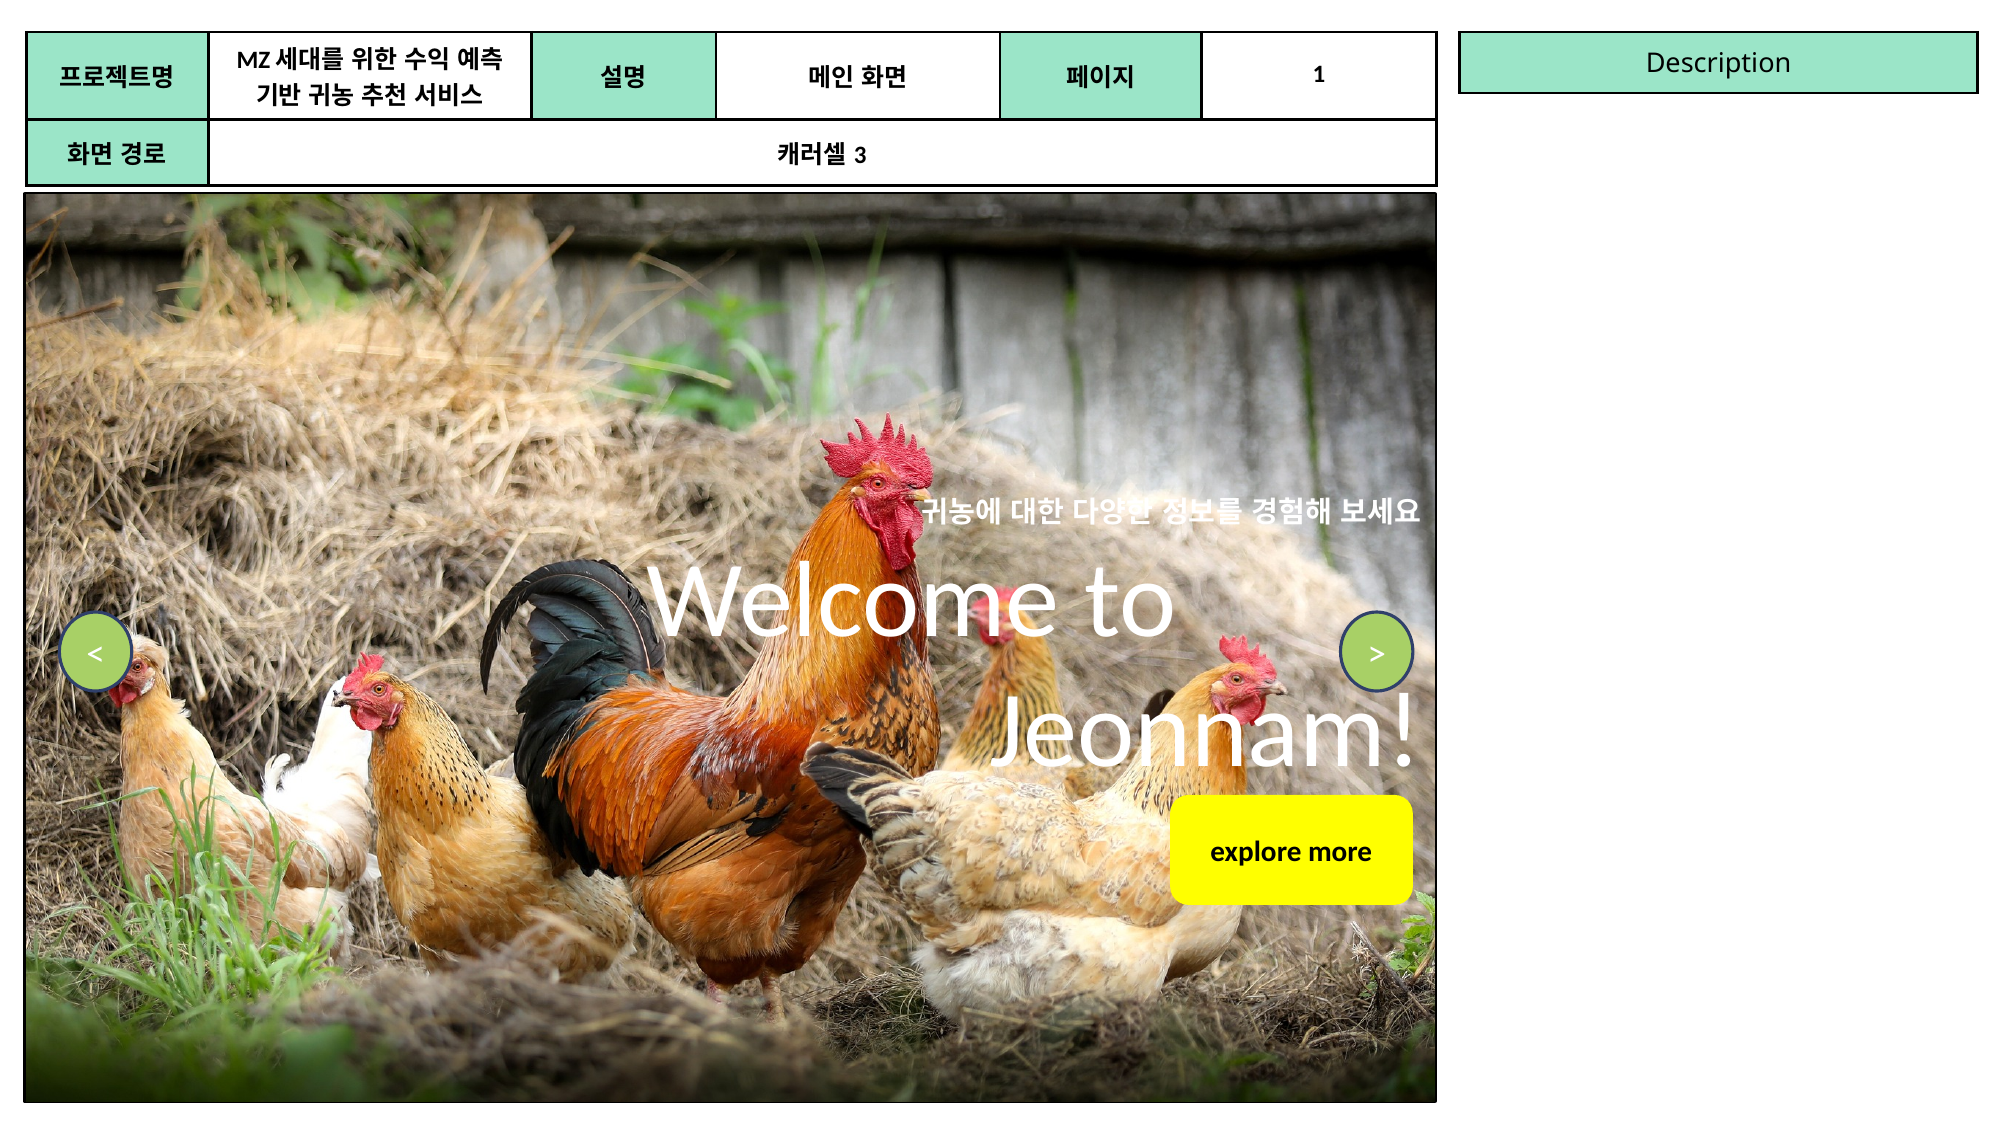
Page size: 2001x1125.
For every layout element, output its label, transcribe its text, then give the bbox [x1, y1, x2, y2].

picture [25, 193, 1436, 1102]
table_header 페이지 [1001, 33, 1200, 118]
table_header MZ세대를 위한 수익 예측 기반 귀농 추천 서비스 [210, 33, 530, 118]
table_header 프로젝트명 [28, 33, 207, 118]
table_cell 캐러셀3 [210, 121, 1435, 184]
table_header 설명 [533, 33, 715, 118]
table_cell 화면 경로 [28, 121, 207, 184]
table_header 메인 화면 [717, 33, 999, 118]
table_header Description [1461, 33, 1976, 92]
table_header 1 [1203, 33, 1435, 118]
